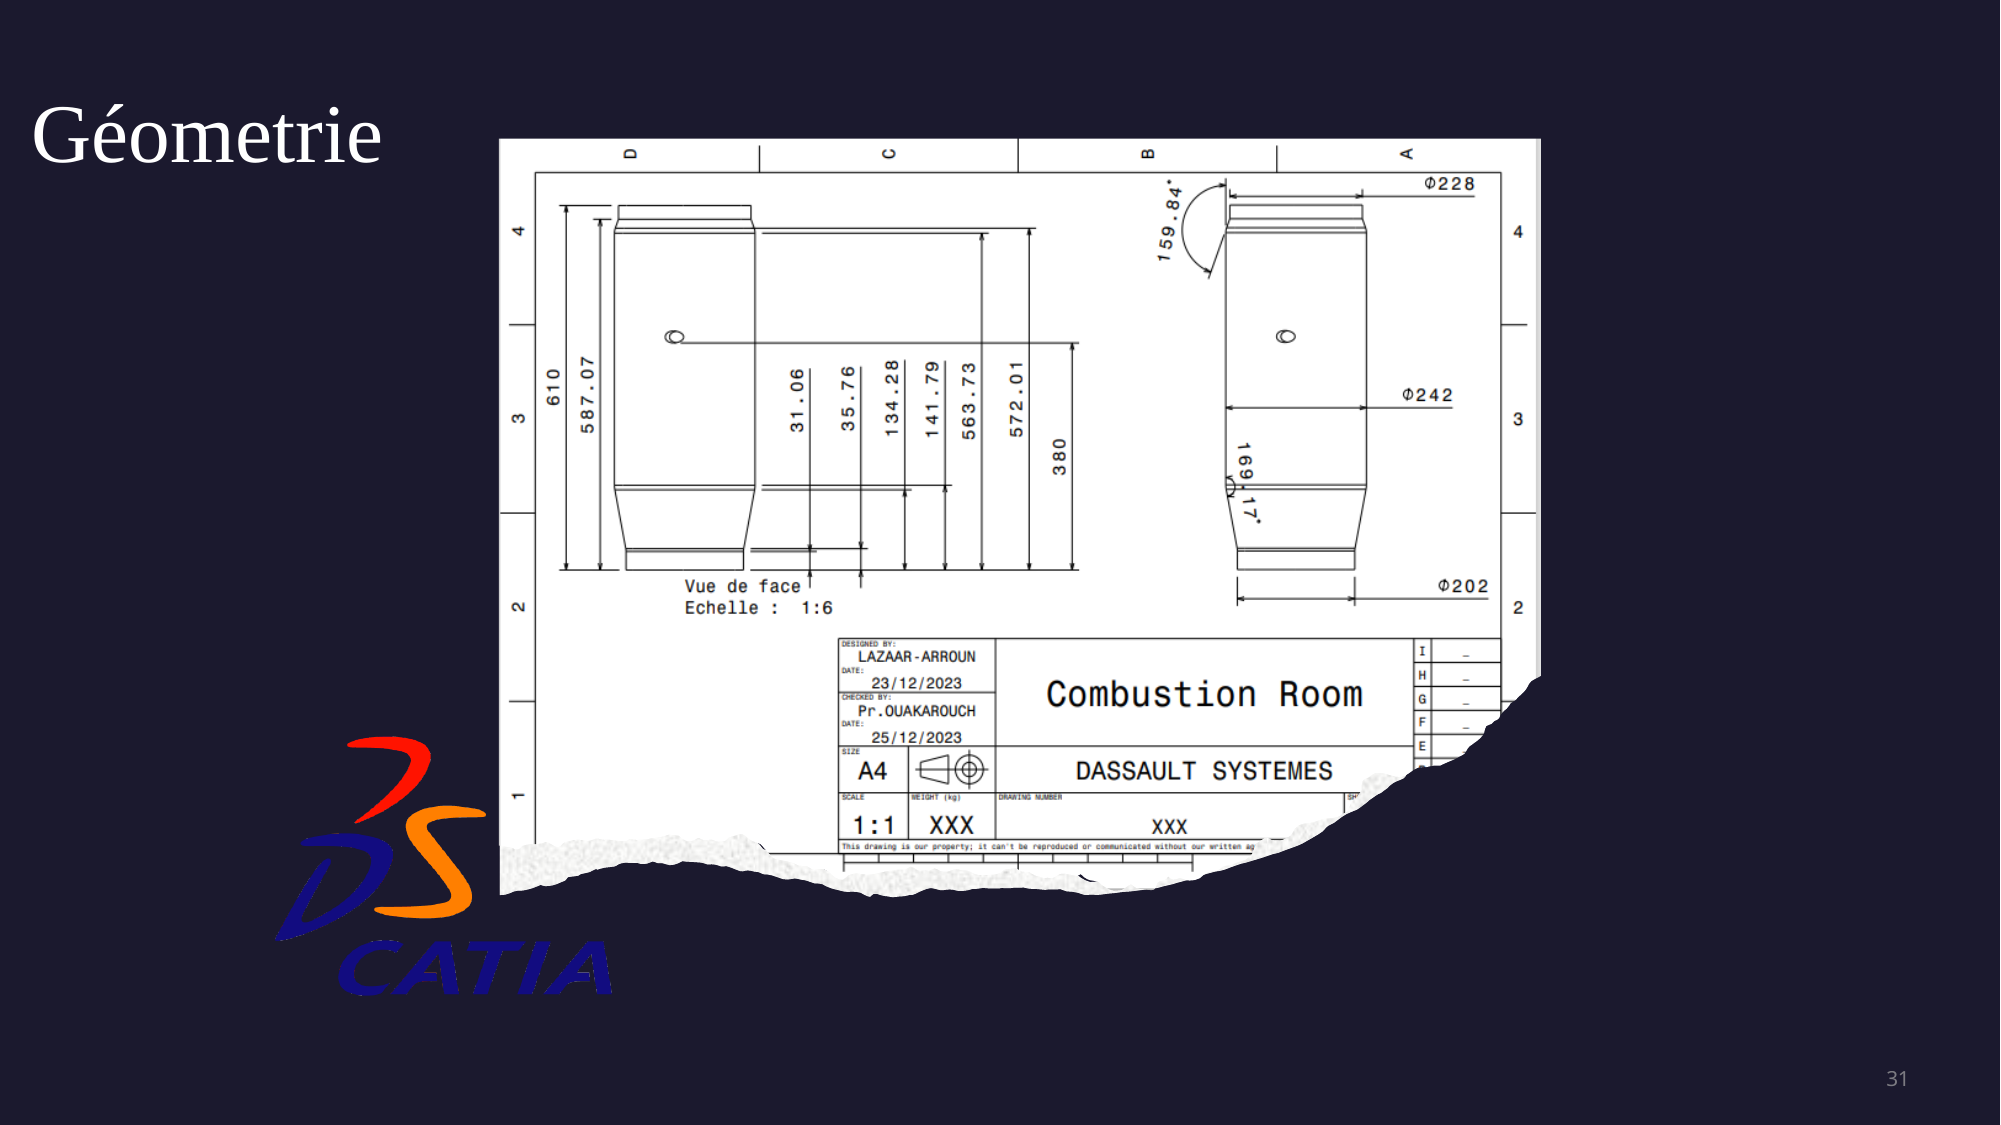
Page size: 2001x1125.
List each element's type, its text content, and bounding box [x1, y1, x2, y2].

picture [220, 138, 1541, 1046]
title Géometrie [31, 29, 902, 241]
slide_number 31 [1632, 1067, 1910, 1093]
